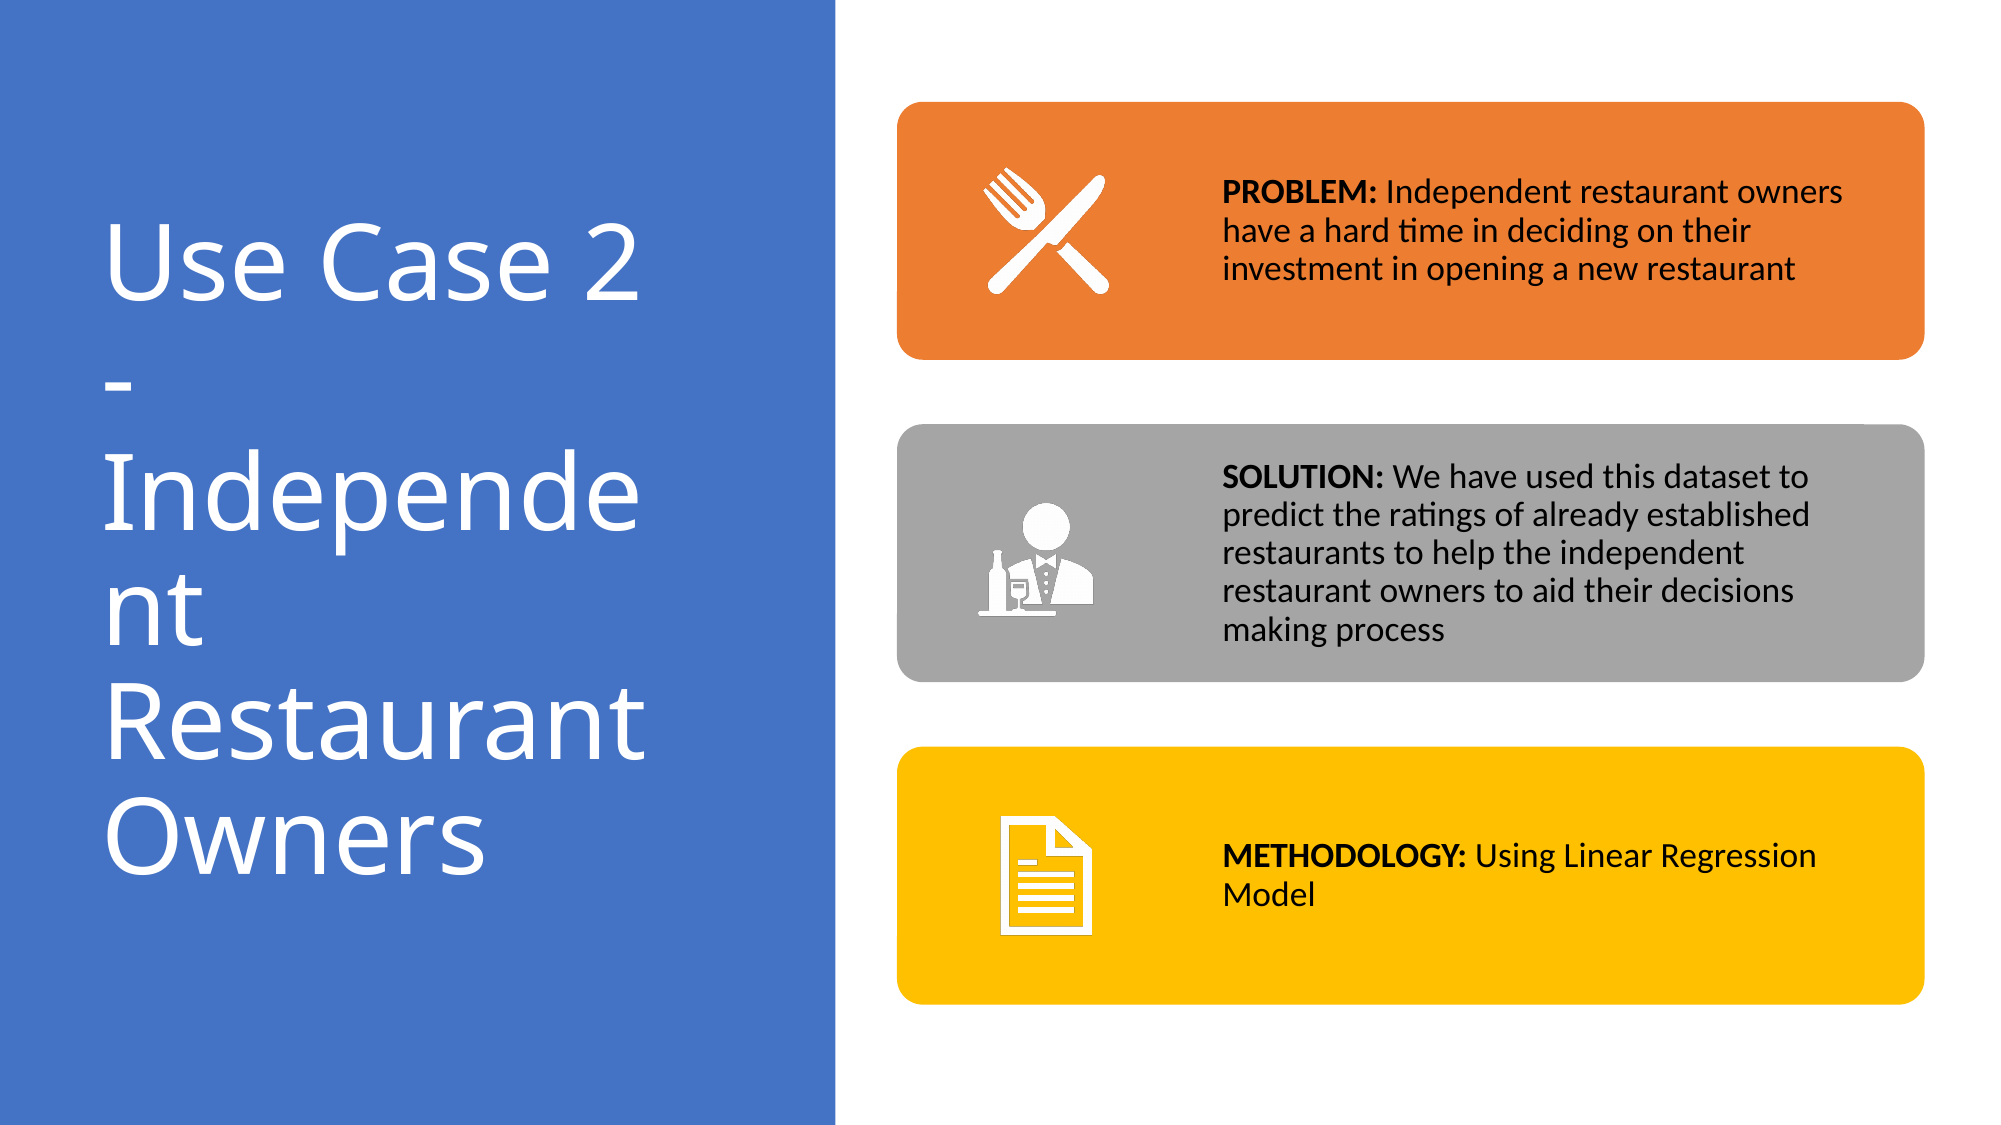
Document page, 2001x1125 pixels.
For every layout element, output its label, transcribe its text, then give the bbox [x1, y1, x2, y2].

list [897, 101, 1925, 1005]
title Use Case 2 - Independent Restaurant Owners [86, 101, 711, 1005]
text_box [0, 0, 836, 1125]
